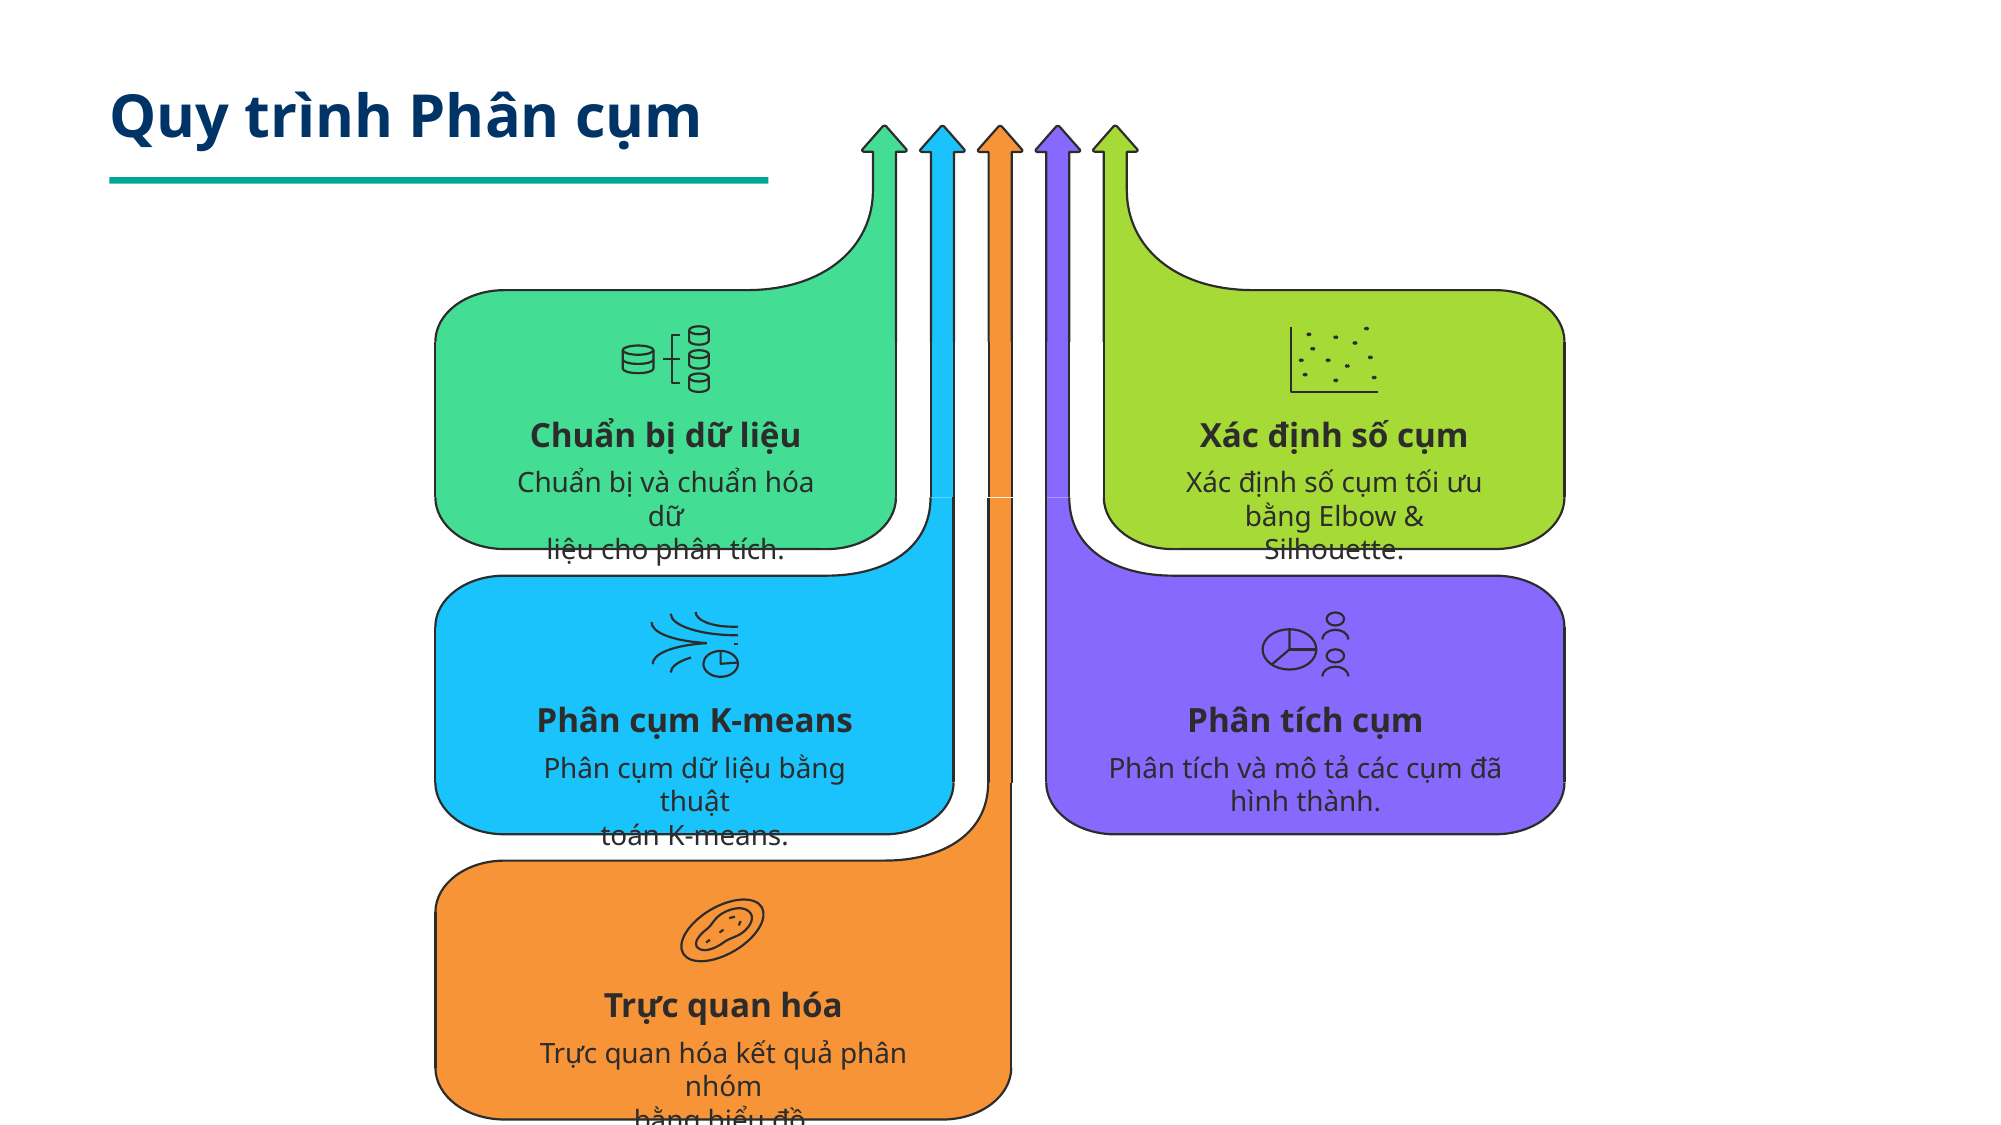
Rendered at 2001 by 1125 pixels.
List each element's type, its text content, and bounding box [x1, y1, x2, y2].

text_box [1035, 150, 1081, 497]
text_box Phân cụm K-means [527, 699, 863, 740]
text_box [436, 497, 953, 782]
text_box Chuẩn bị và chuẩn hóa dữ liệu cho phân tích. [498, 465, 834, 566]
text_box [1047, 342, 1069, 497]
text_box [1104, 342, 1564, 497]
text_box [436, 342, 895, 497]
text_box [977, 150, 1023, 497]
text_box [920, 150, 965, 498]
text_box [1262, 629, 1317, 670]
text_box [435, 497, 931, 835]
text_box [670, 657, 692, 673]
text_box Trực quan hóa [599, 984, 848, 1025]
text_box [109, 177, 769, 184]
text_box [1322, 629, 1349, 640]
text_box [689, 350, 709, 369]
text_box Phân tích cụm [1181, 699, 1430, 740]
text_box [435, 150, 907, 549]
text_box [989, 497, 1011, 782]
text_box [435, 782, 989, 1120]
text_box Phân tích và mô tả các cụm đã hình thành. [1106, 750, 1506, 818]
text_box [1326, 649, 1345, 663]
text_box [1046, 497, 1565, 835]
text_box Xác định số cụm [1190, 413, 1478, 454]
text_box Quy trình Phân cụm [109, 78, 1980, 150]
text_box [1322, 666, 1349, 677]
text_box [651, 622, 707, 665]
text_box [695, 612, 738, 627]
text_box Phân cụm dữ liệu bằng thuật toán K-means. [507, 750, 882, 851]
text_box [703, 650, 738, 677]
text_box [689, 373, 709, 392]
text_box [681, 899, 764, 962]
text_box [1326, 612, 1345, 626]
text_box [1047, 497, 1564, 782]
text_box [989, 342, 1011, 497]
text_box [622, 345, 654, 374]
text_box [670, 613, 738, 636]
text_box Chuẩn bị dữ liệu [526, 413, 805, 454]
text_box [662, 335, 680, 383]
text_box [882, 497, 954, 807]
text_box [947, 782, 1012, 1120]
text_box [932, 342, 954, 497]
text_box [1093, 150, 1565, 550]
text_box [689, 326, 709, 345]
text_box Xác định số cụm tối ưu bằng Elbow & Silhouette. [1175, 465, 1494, 566]
text_box [1291, 326, 1378, 392]
text_box [436, 782, 1011, 1067]
text_box Trực quan hóa kết quả phân nhóm bằng biểu đồ. [501, 1035, 947, 1125]
